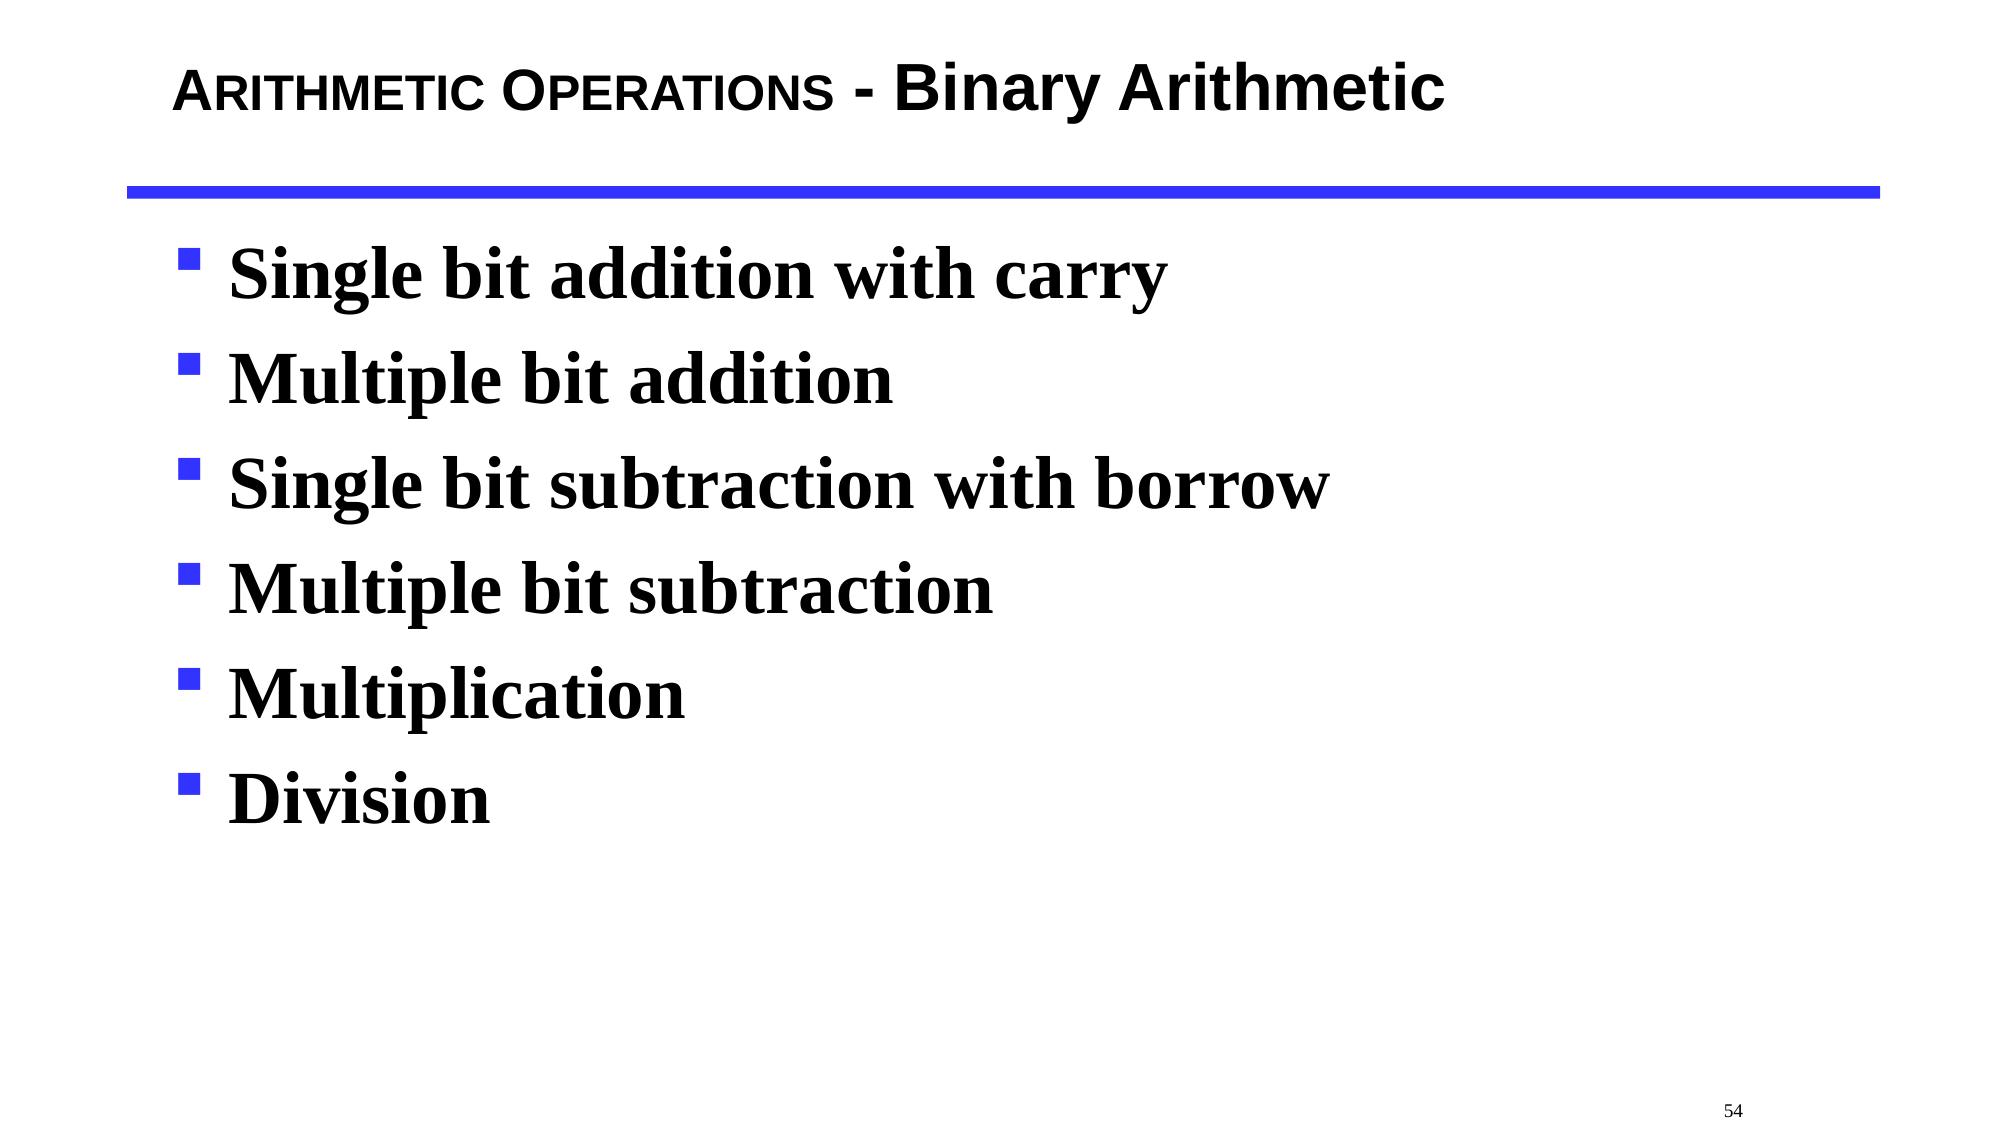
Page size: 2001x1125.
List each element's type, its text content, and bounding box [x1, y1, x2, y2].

list Single bit addition with carry Multiple bit addition Single bit subtraction with borrow Multiple bit subtraction Multiplication Division [157, 215, 1858, 1041]
title ARITHMETIC OPERATIONS - Binary Arithmetic [156, 0, 1857, 168]
slide_number 54 [1580, 1068, 2000, 1125]
